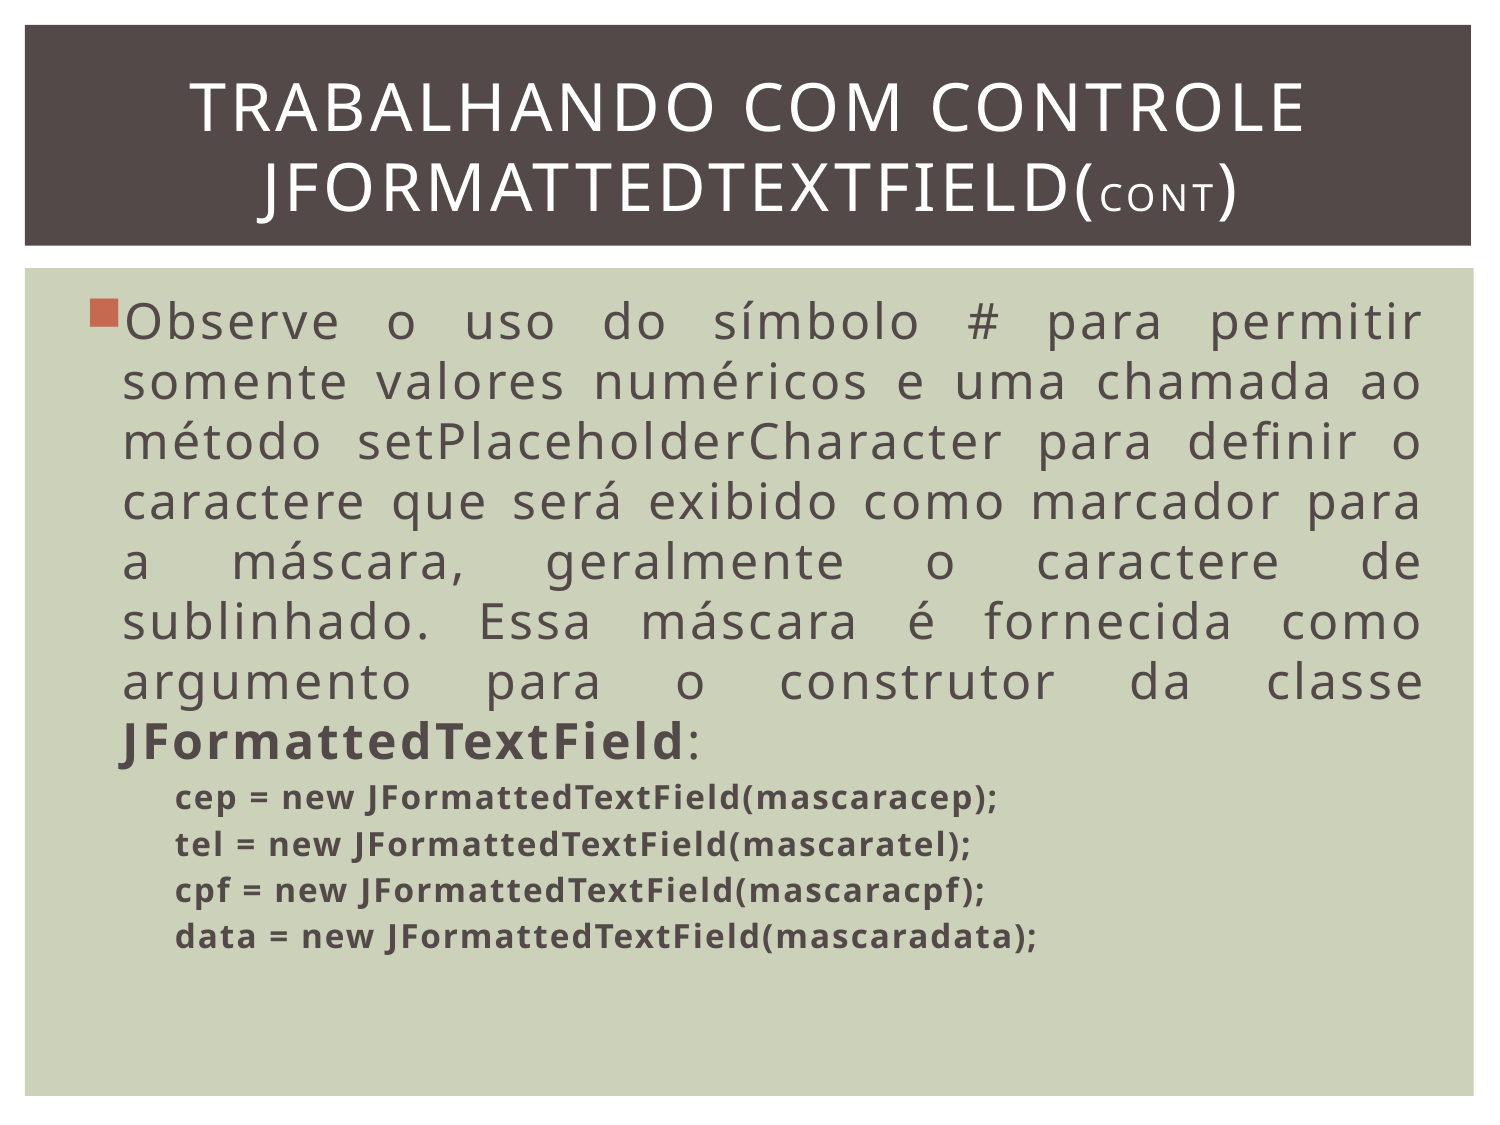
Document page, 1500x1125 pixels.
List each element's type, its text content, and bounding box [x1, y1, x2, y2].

title Trabalhando com Controle JFormattedTextField(cont) [62, 58, 1438, 232]
list Observe o uso do símbolo # para permitir somente valores numéricos e uma chamada ao método setPlaceholderCharacter para definir o caractere que será exibido como marcador para a máscara, geralmente o caractere de sublinhado. Essa máscara é fornecida como argumento para o construtor da classe JFormattedTextField: cep = new JFormattedTextField(mascaracep); tel = new JFormattedTextField(mascaratel); cpf = new JFormattedTextField(mascaracpf); data = new JFormattedTextField(mascaradata); [62, 281, 1442, 1005]
